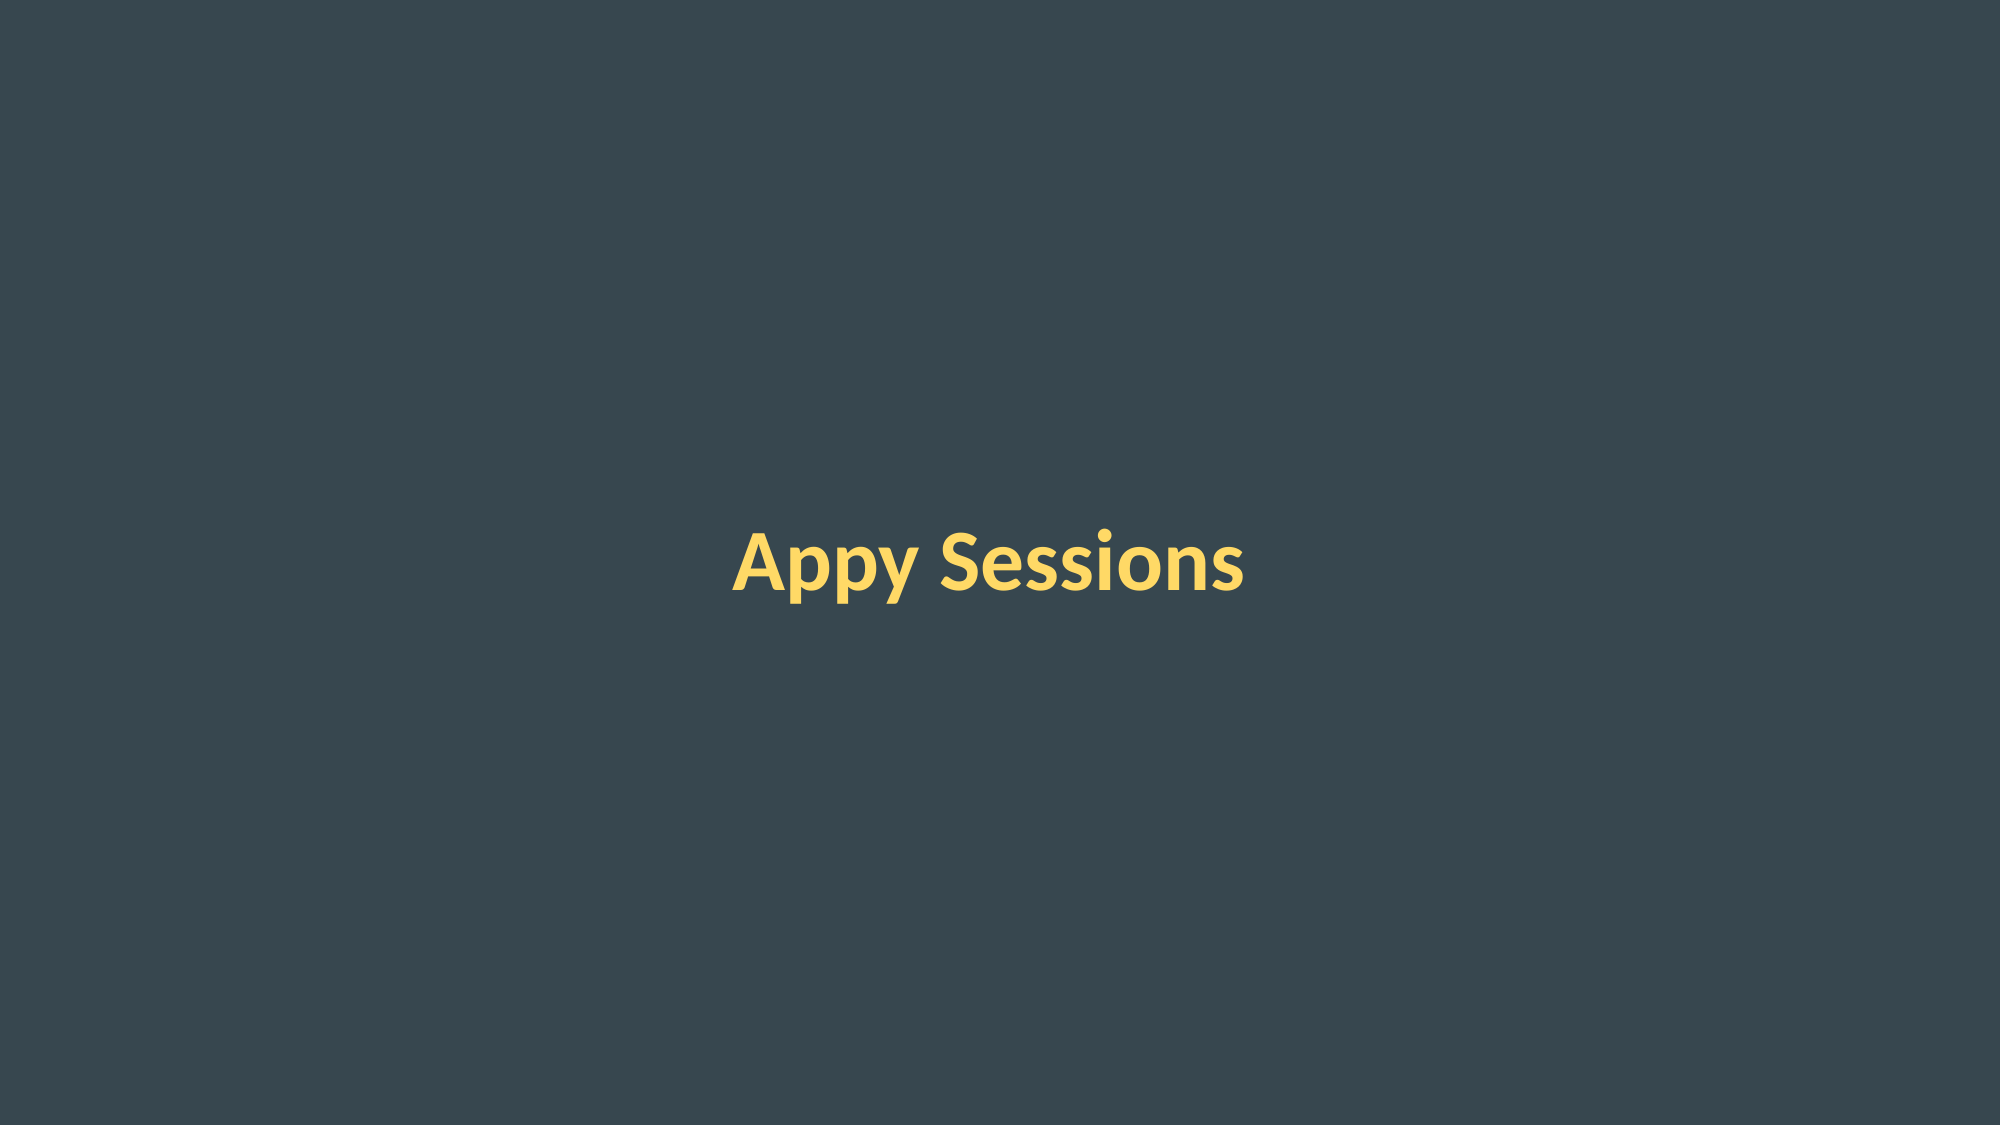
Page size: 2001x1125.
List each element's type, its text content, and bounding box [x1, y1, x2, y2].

text_box Appy Sessions [717, 495, 1261, 616]
